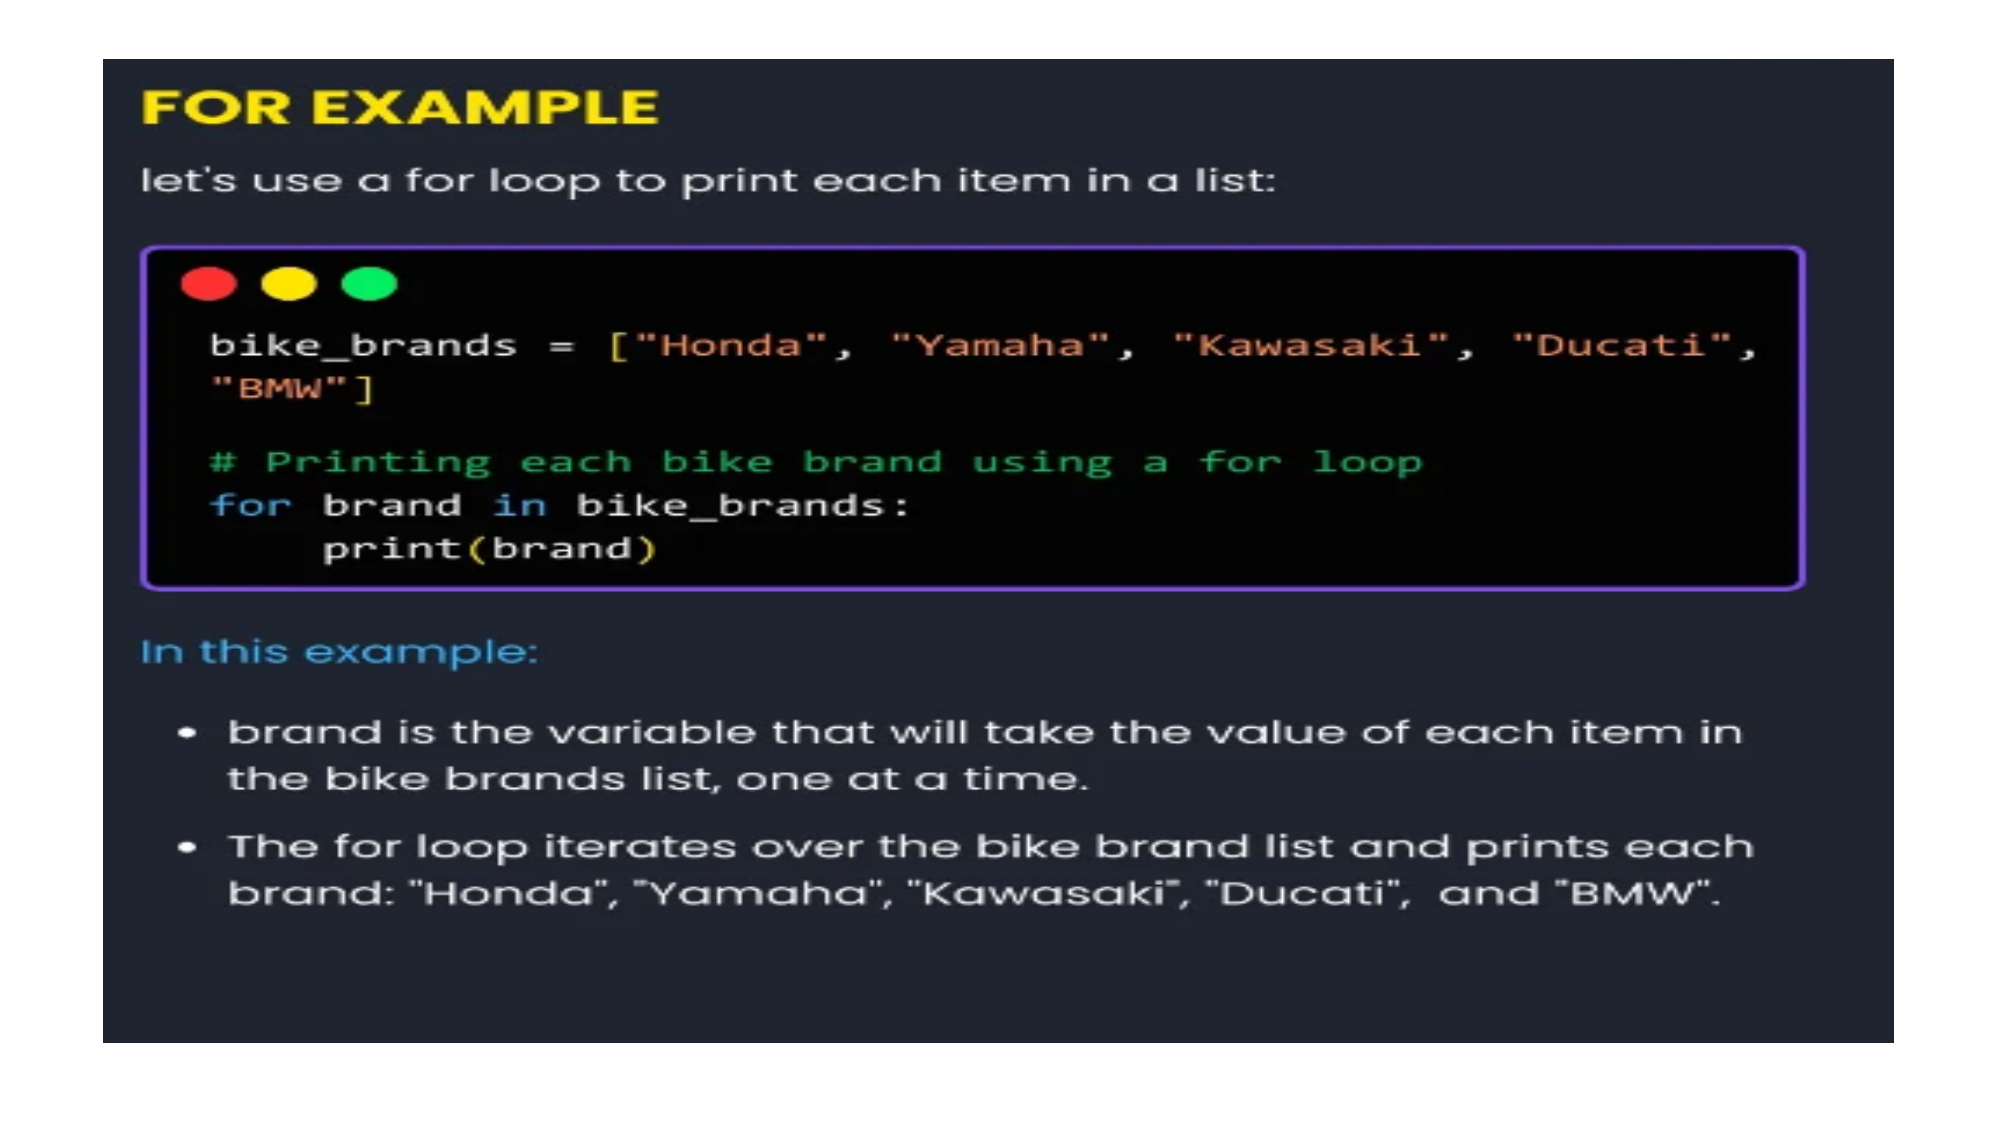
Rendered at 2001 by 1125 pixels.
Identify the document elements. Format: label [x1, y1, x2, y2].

picture [103, 59, 1894, 1043]
